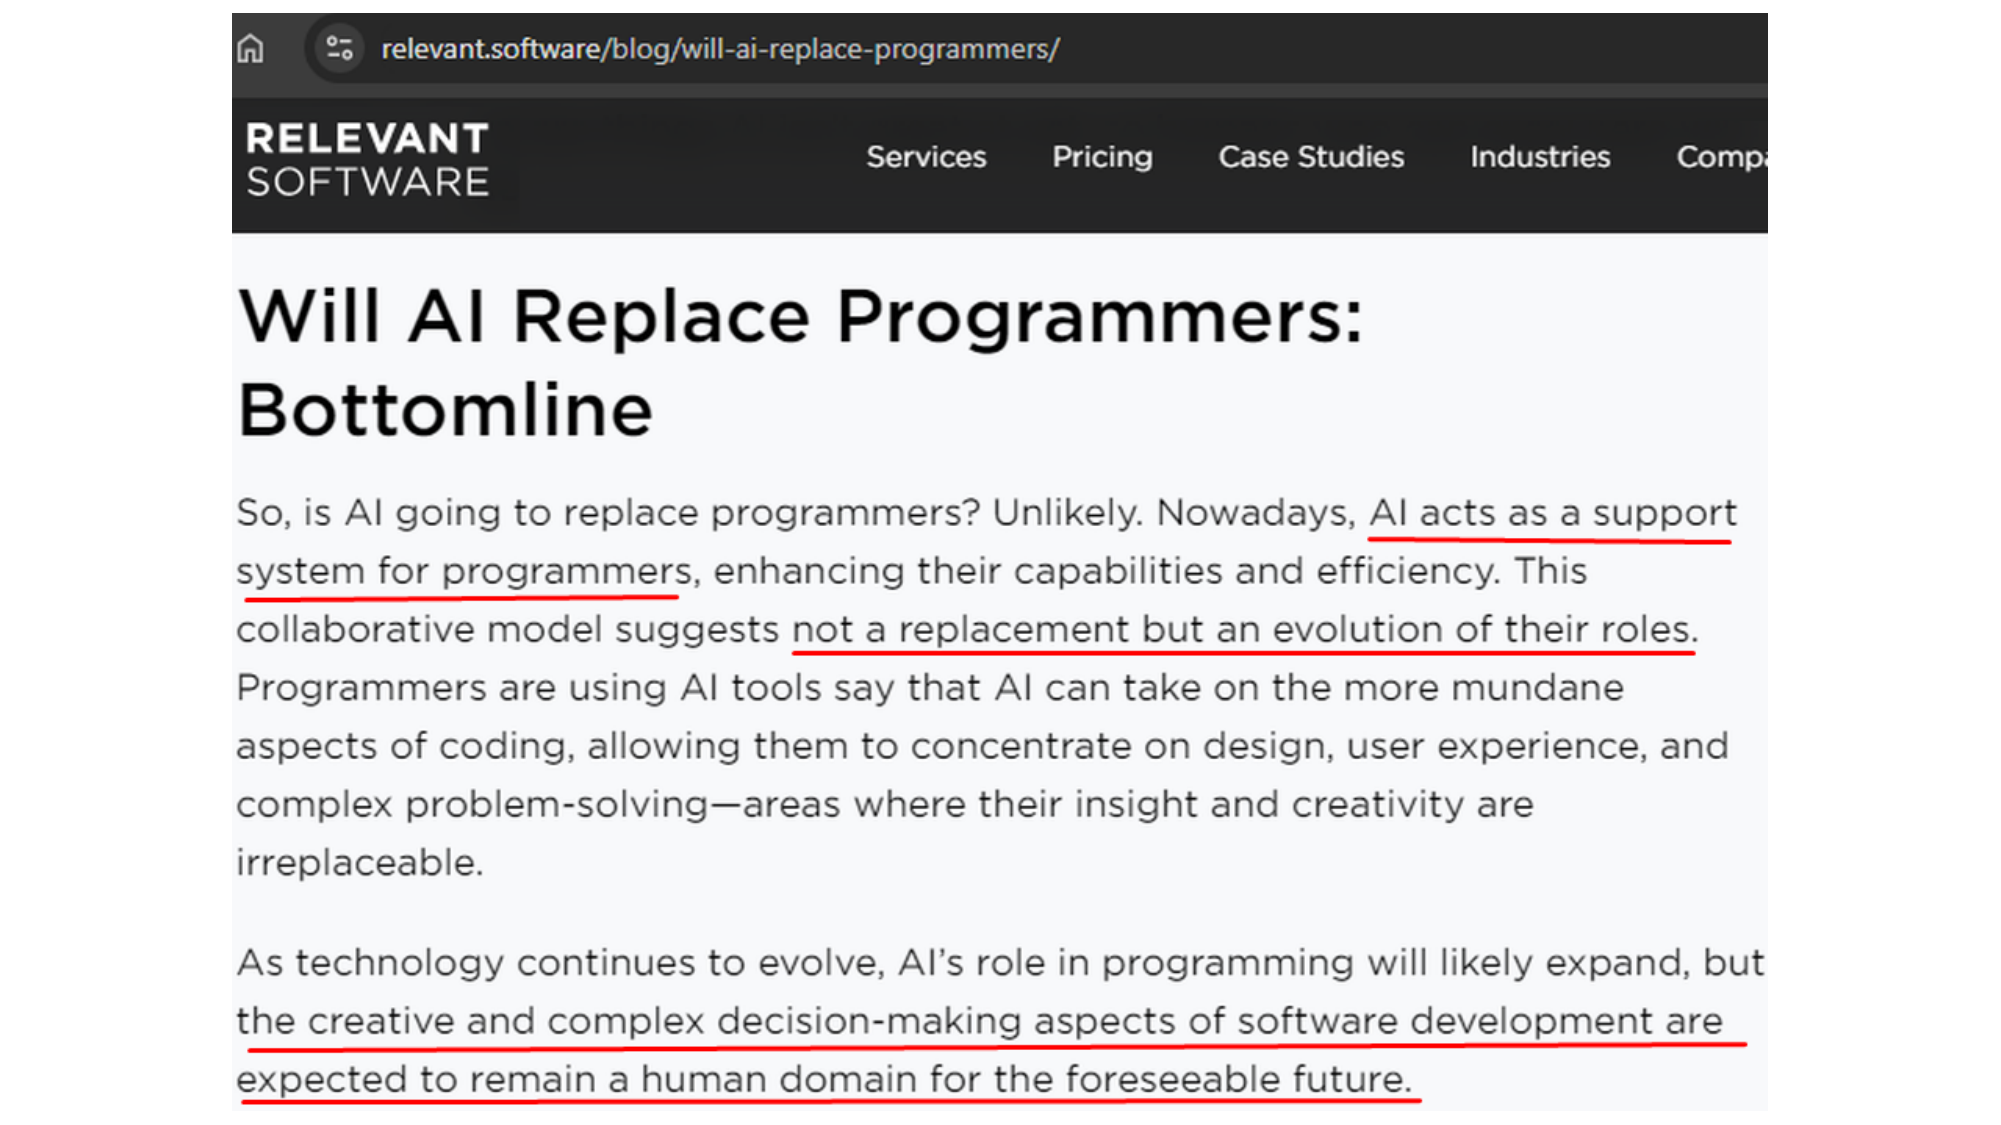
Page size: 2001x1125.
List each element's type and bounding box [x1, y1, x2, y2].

picture [232, 13, 1768, 1111]
